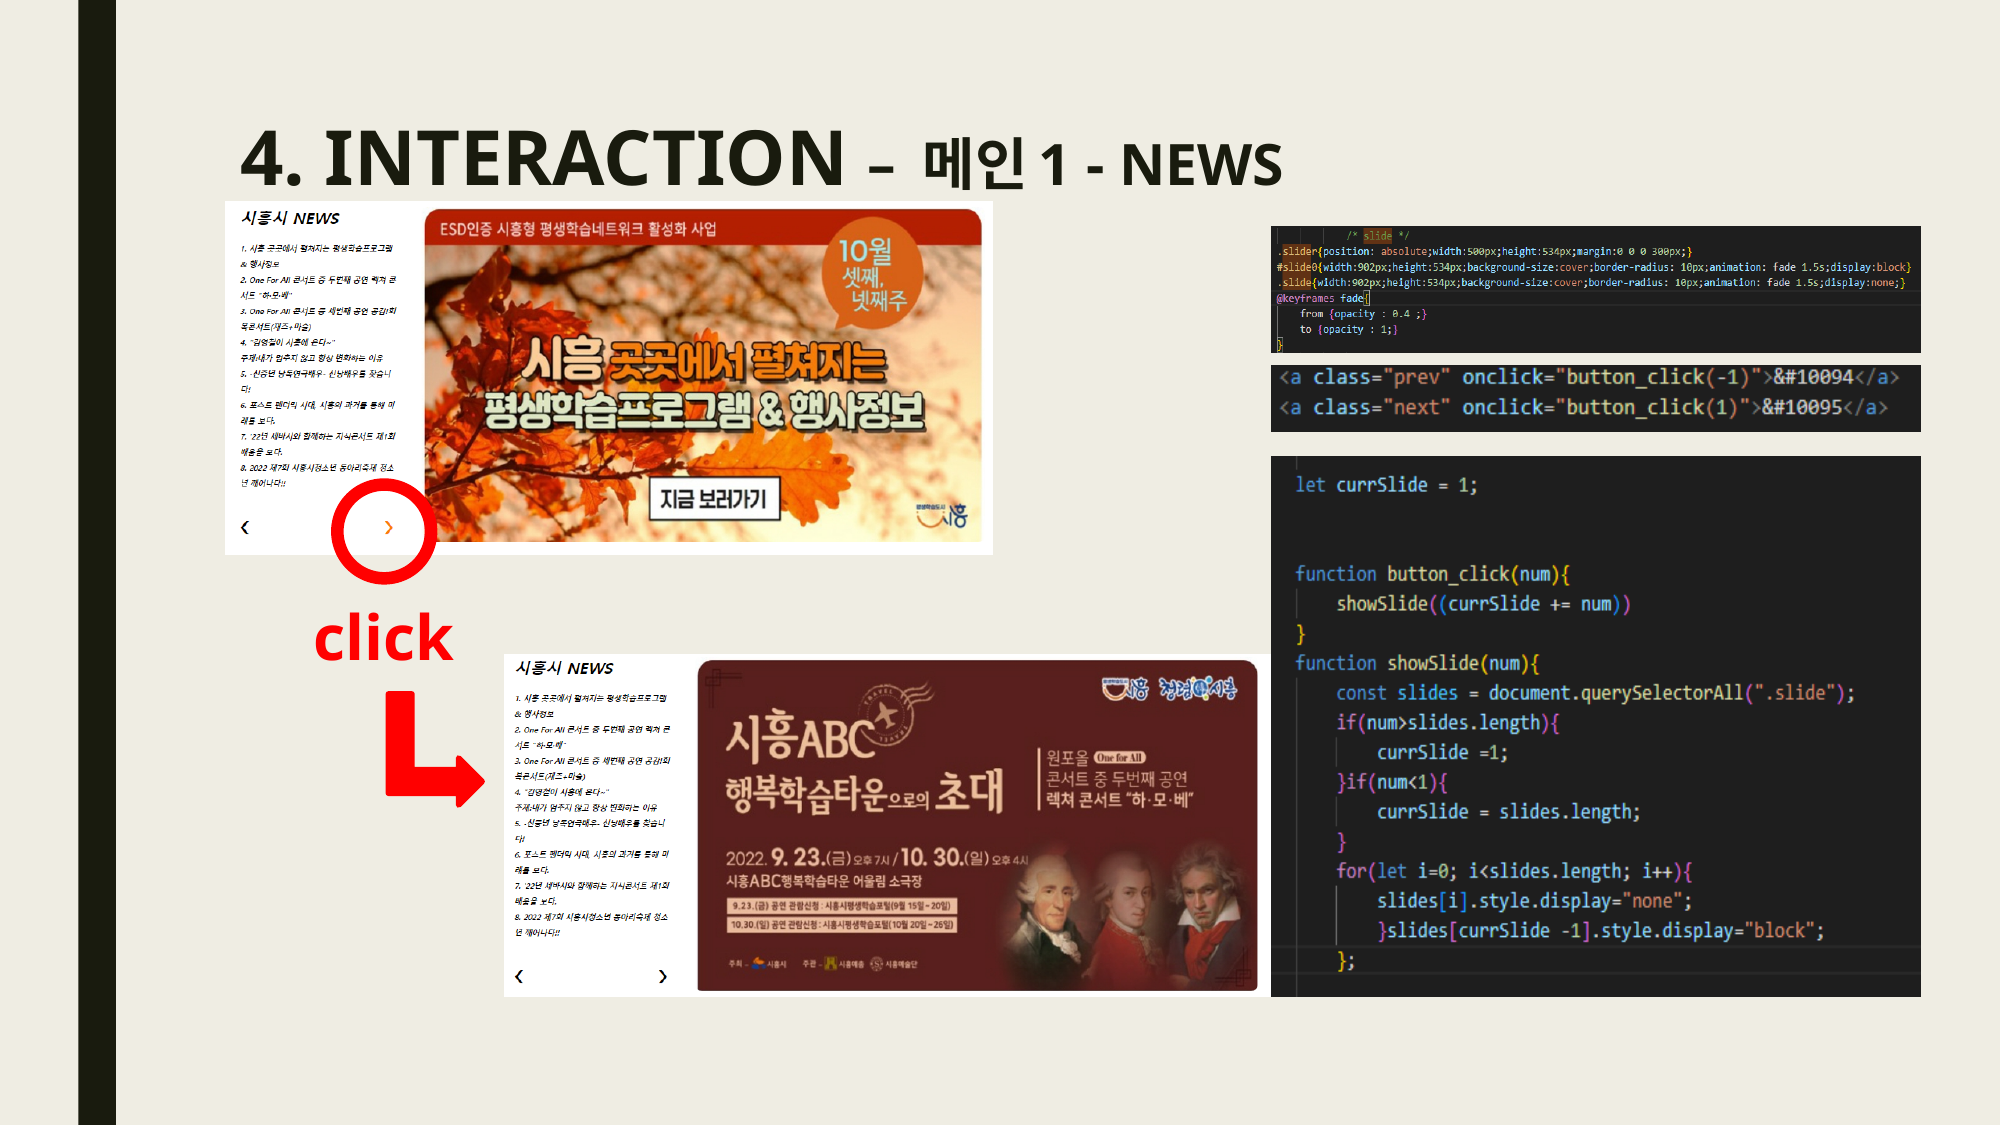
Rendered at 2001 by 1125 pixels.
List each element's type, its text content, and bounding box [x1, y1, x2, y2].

picture [1271, 226, 1921, 353]
text_box [385, 691, 485, 808]
title 4. INTERACTION – 메인1 - NEWS [225, 112, 1800, 210]
text_box click [298, 590, 470, 681]
picture [504, 456, 1921, 997]
text_box [340, 555, 429, 582]
picture [224, 201, 993, 555]
picture [1271, 365, 1921, 432]
